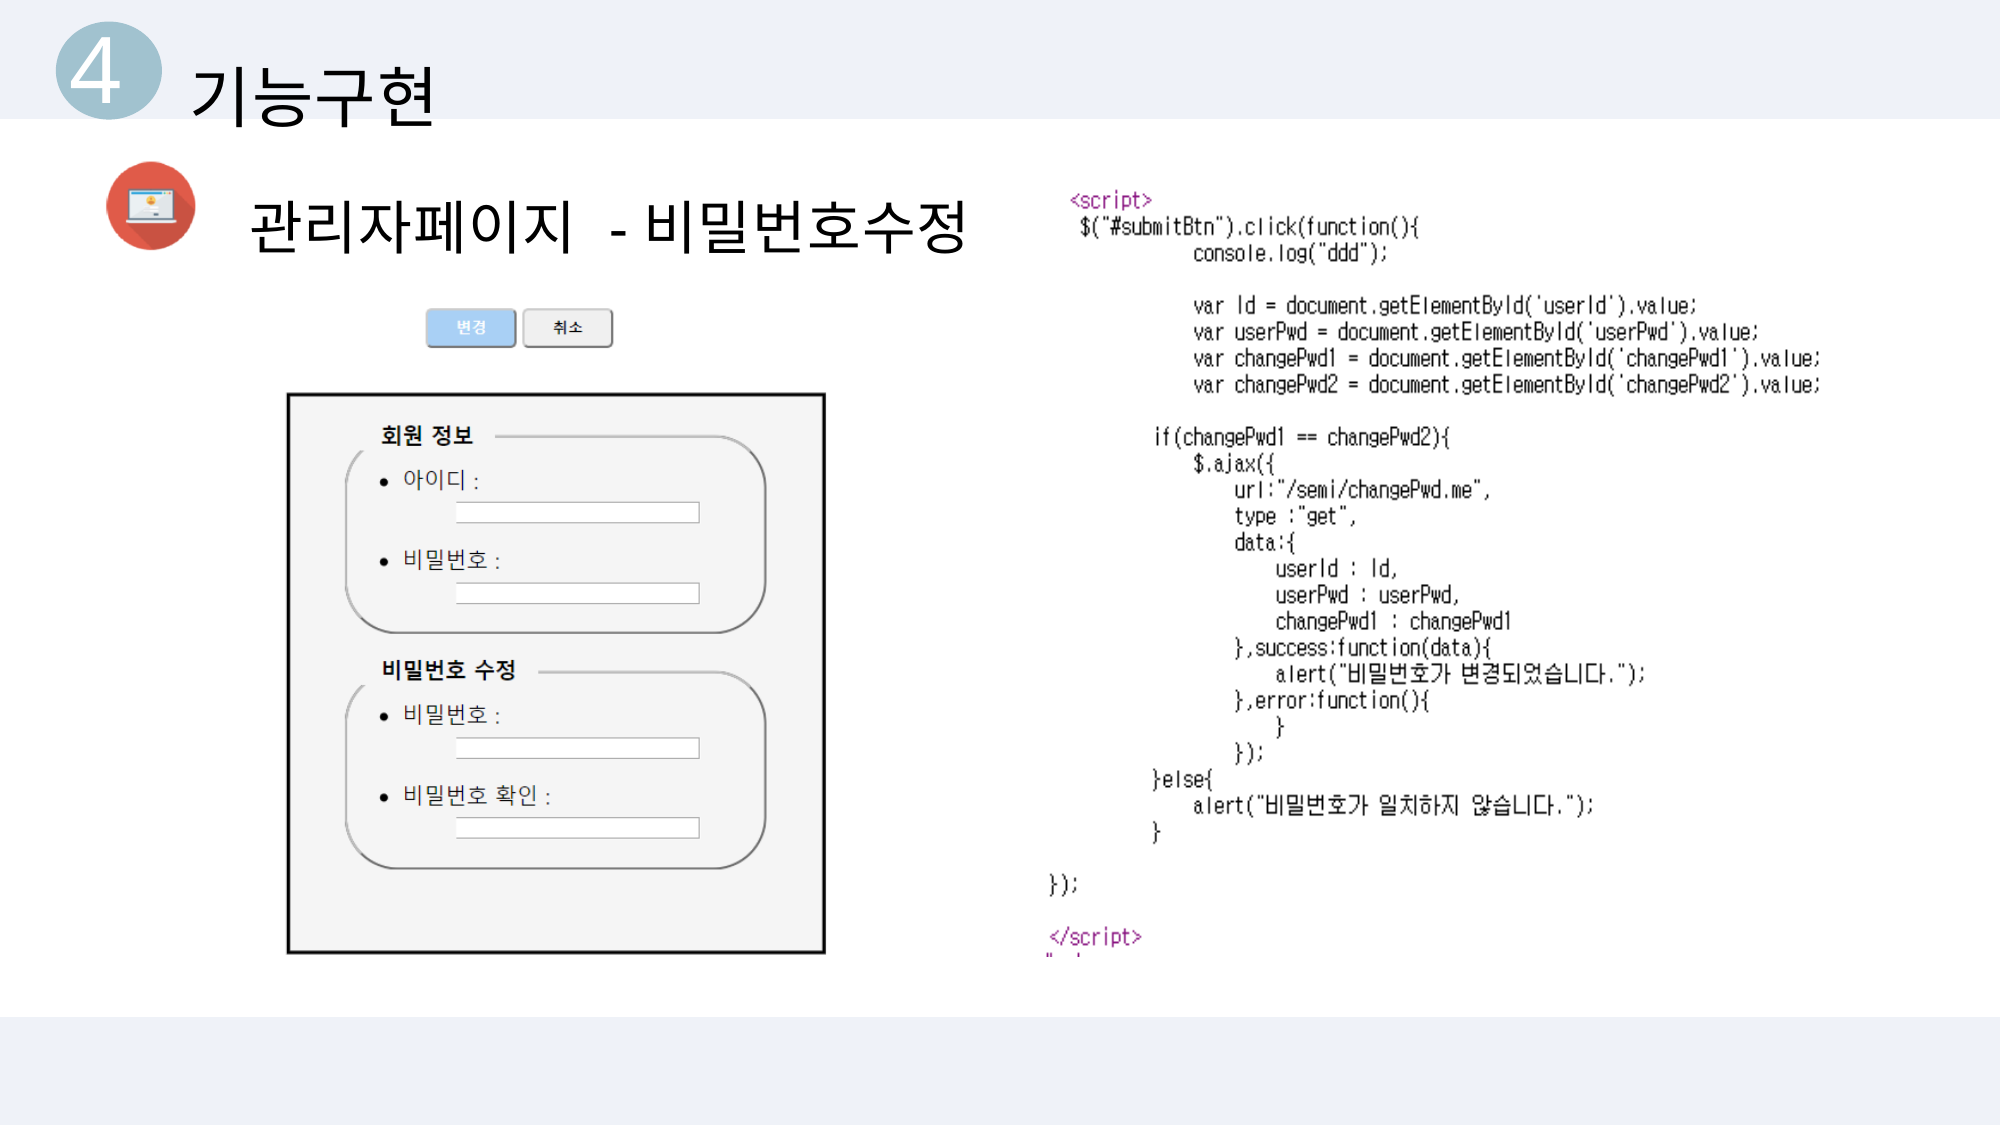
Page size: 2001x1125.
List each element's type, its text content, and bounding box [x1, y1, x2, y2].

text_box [128, 8, 778, 790]
text_box 4 [54, 5, 129, 119]
text_box [0, 1017, 2000, 1125]
picture [0, 119, 2000, 1017]
text_box [0, 0, 2000, 119]
